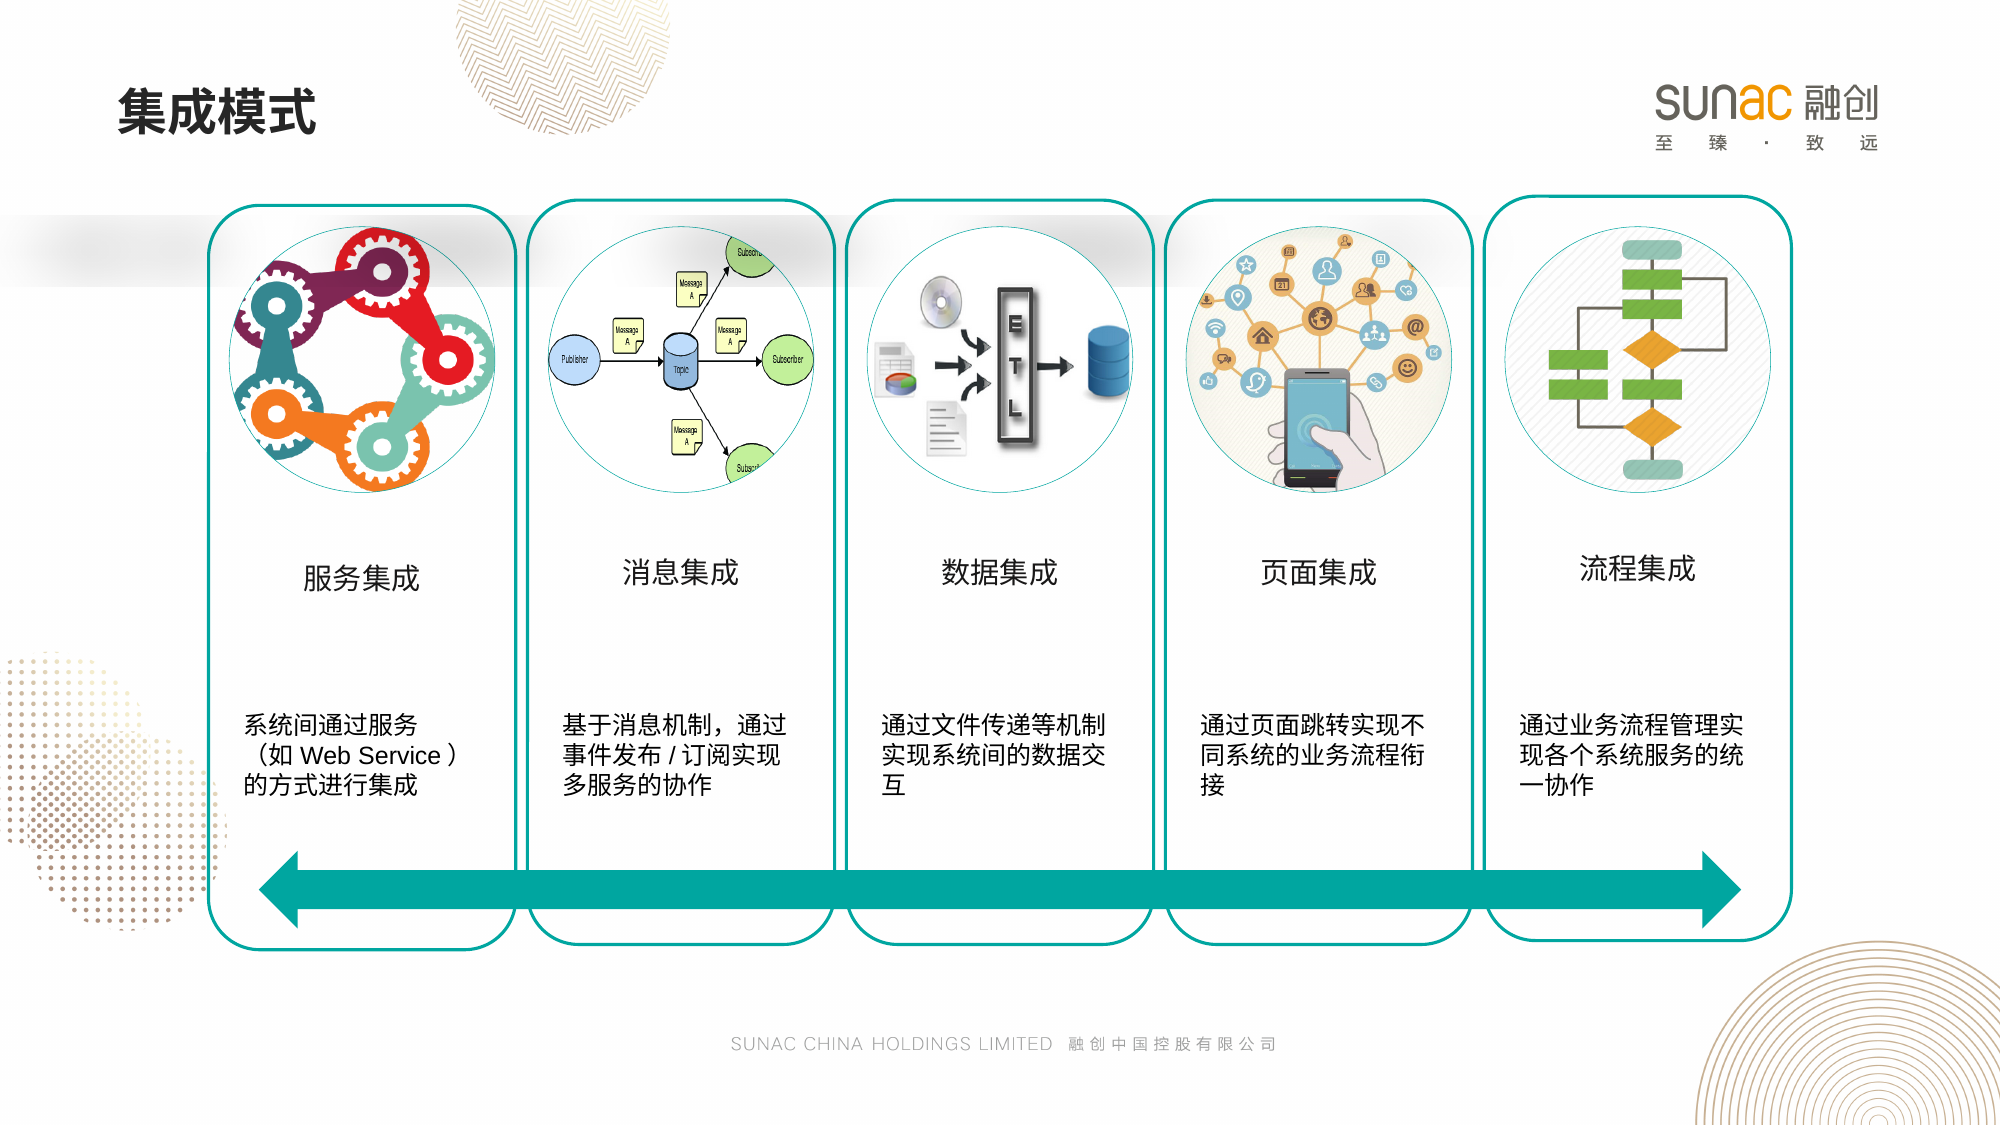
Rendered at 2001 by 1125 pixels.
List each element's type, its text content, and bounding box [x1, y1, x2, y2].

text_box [208, 196, 1792, 950]
picture [0, 0, 2000, 1125]
text_box 集成模式 [102, 72, 549, 148]
